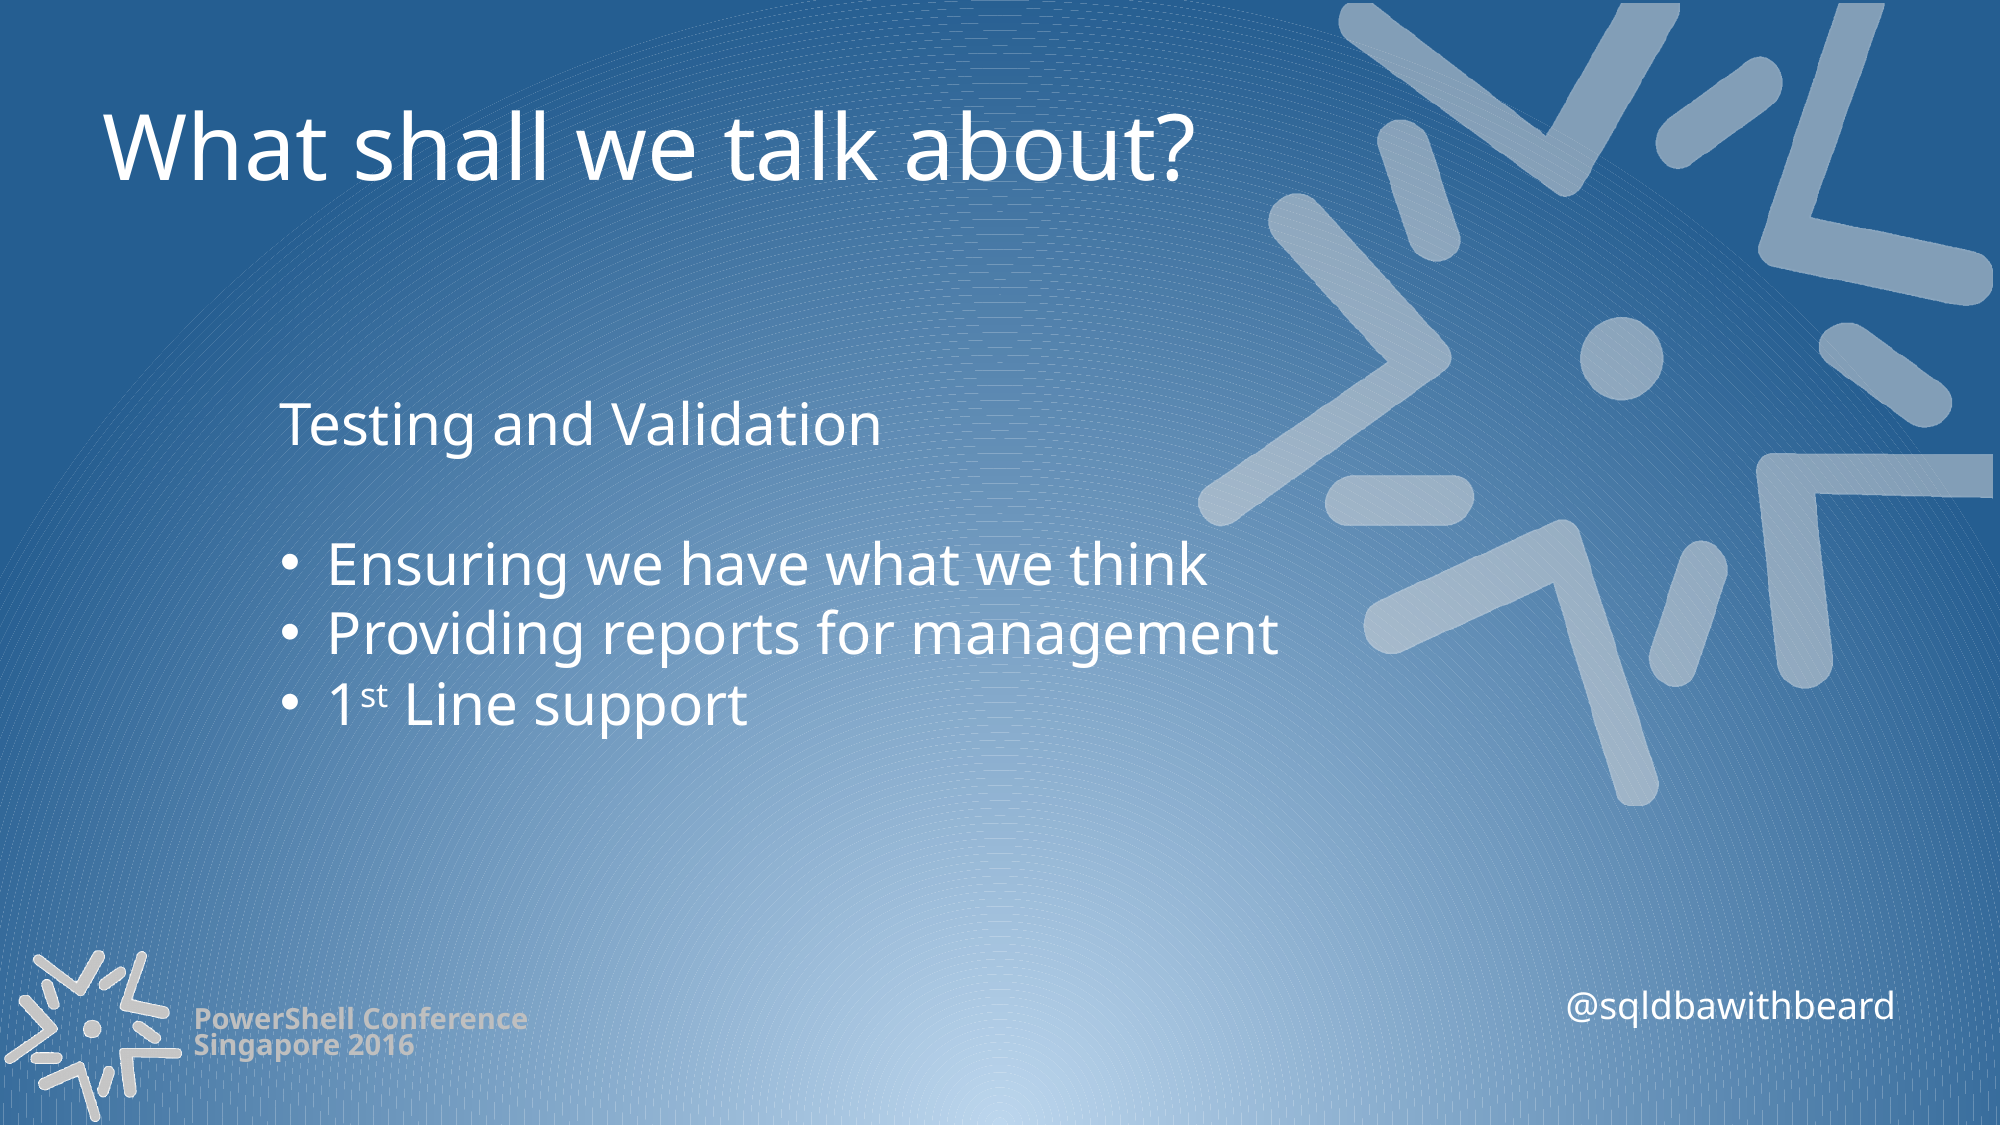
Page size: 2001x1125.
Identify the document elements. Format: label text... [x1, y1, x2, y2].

text_box What shall we talk about? [87, 29, 1669, 264]
text_box Testing and Validation Ensuring we have what we think Providing reports for management 1st Line support [265, 379, 1344, 745]
text_box @sqldbawithbeard [1550, 974, 2000, 1035]
picture [1190, 3, 1993, 806]
